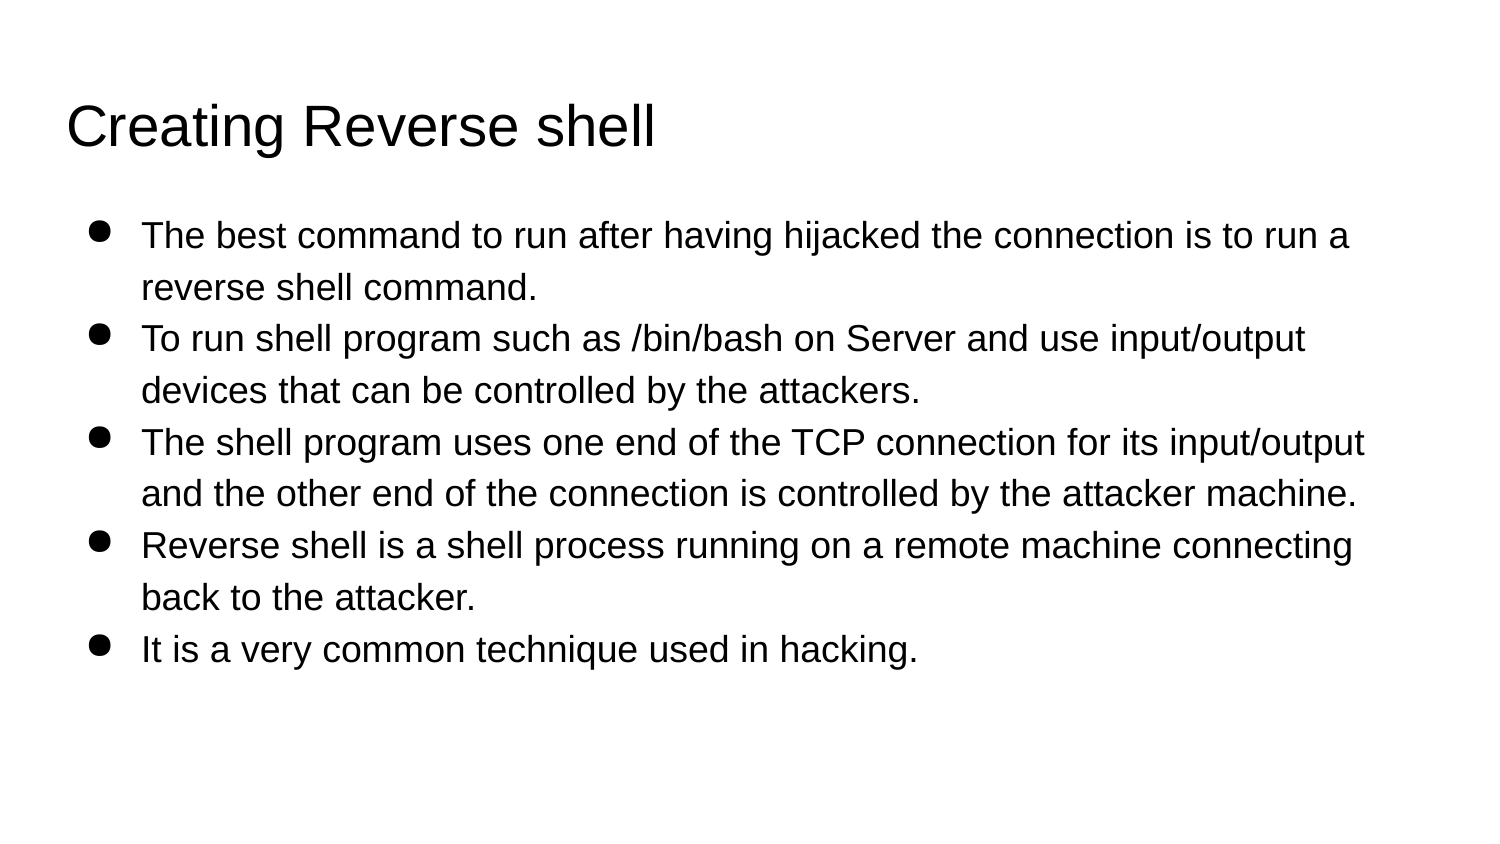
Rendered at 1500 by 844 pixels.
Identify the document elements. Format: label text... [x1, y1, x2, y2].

list The best command to run after having hijacked the connection is to run a reverse shell command. To run shell program such as /bin/bash on Server and use input/output devices that can be controlled by the attackers. The shell program uses one end of the TCP connection for its input/output and the other end of the connection is controlled by the attacker machine. Reverse shell is a shell process running on a remote machine connecting back to the attacker. It is a very common technique used in hacking. [51, 189, 1449, 750]
title Creating Reverse shell [51, 72, 1449, 167]
